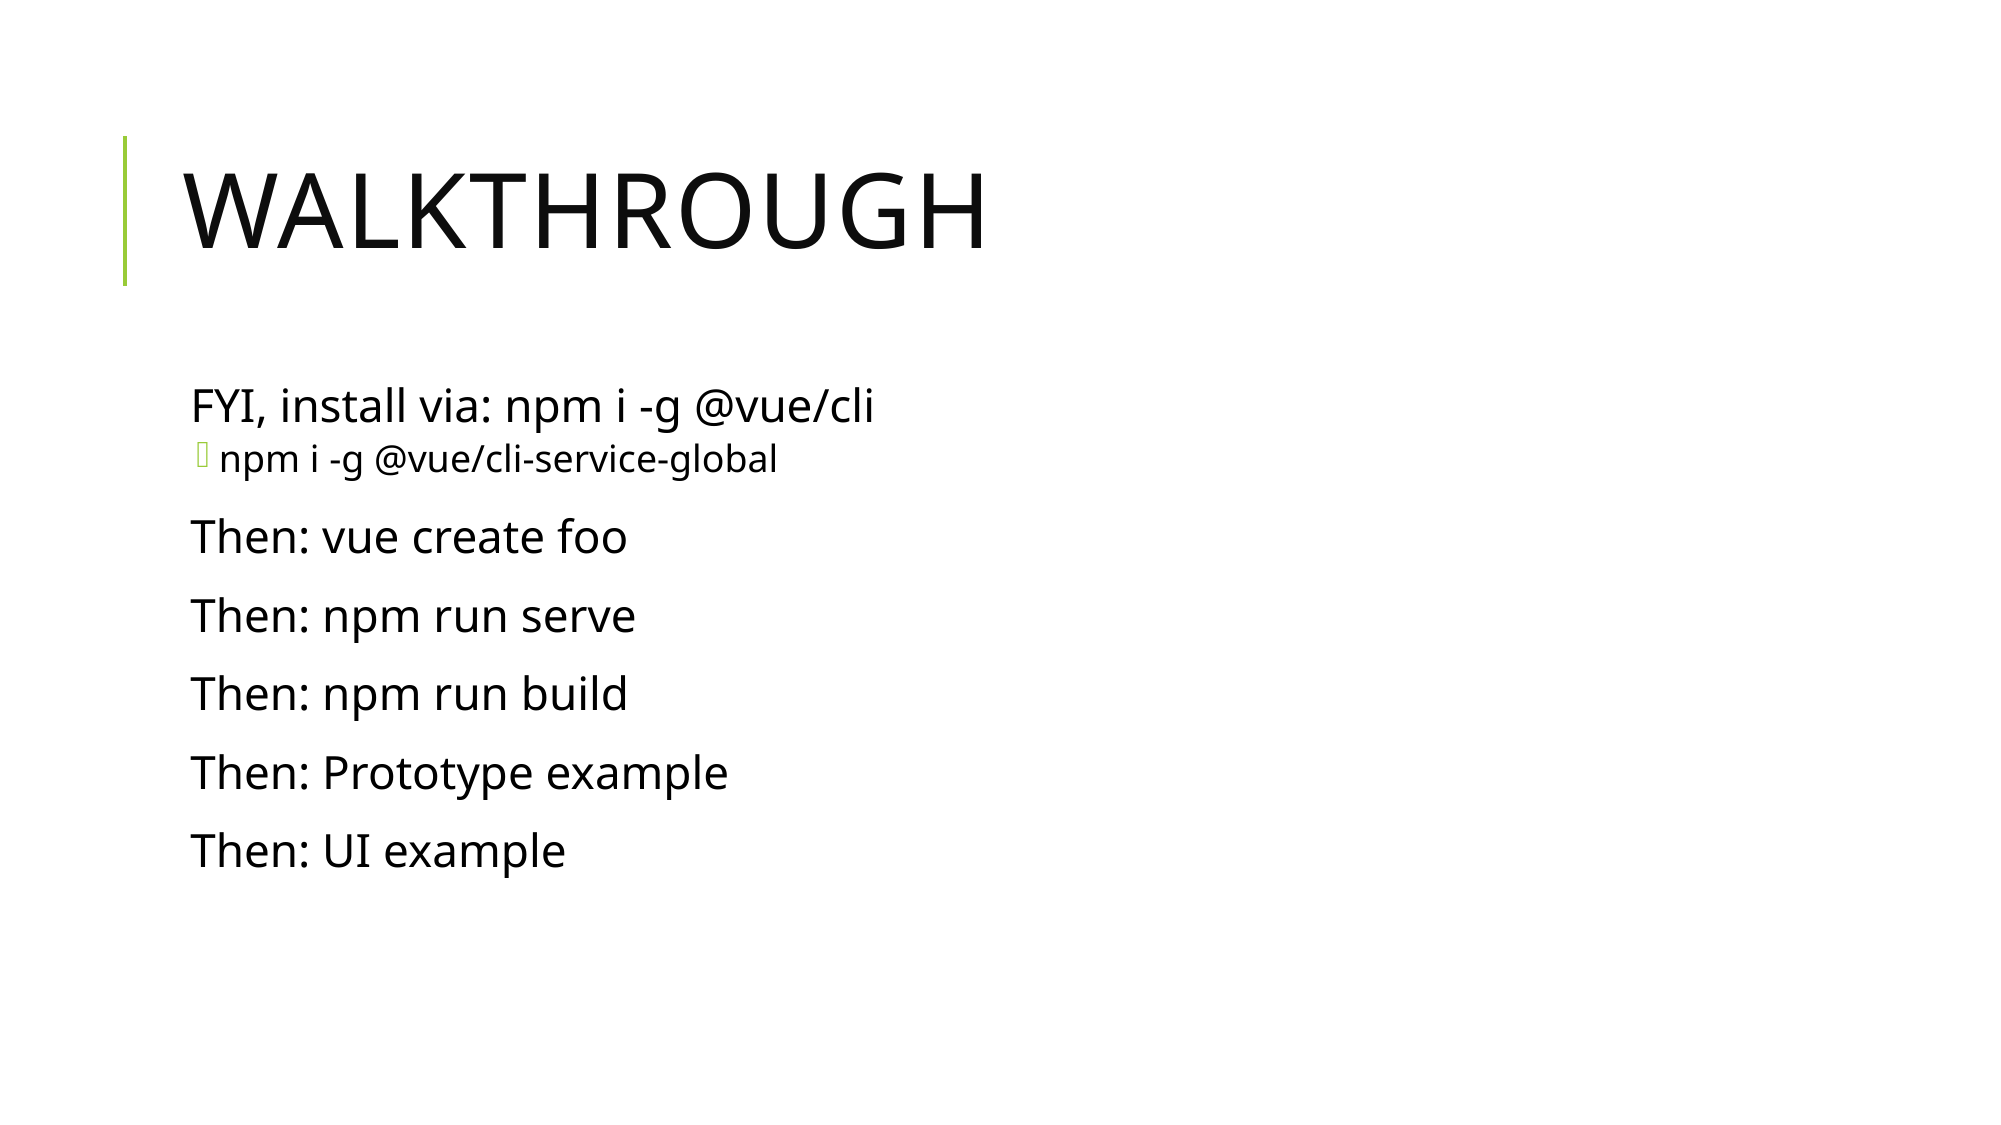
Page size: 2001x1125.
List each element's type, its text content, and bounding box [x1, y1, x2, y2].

list FYI, install via: npm i -g @vue/cli npm i -g @vue/cli-service-global Then: vue create foo Then: npm run serve Then: npm run build Then: Prototype example Then: UI example [168, 375, 1763, 1035]
title Walkthrough [168, 96, 1763, 342]
